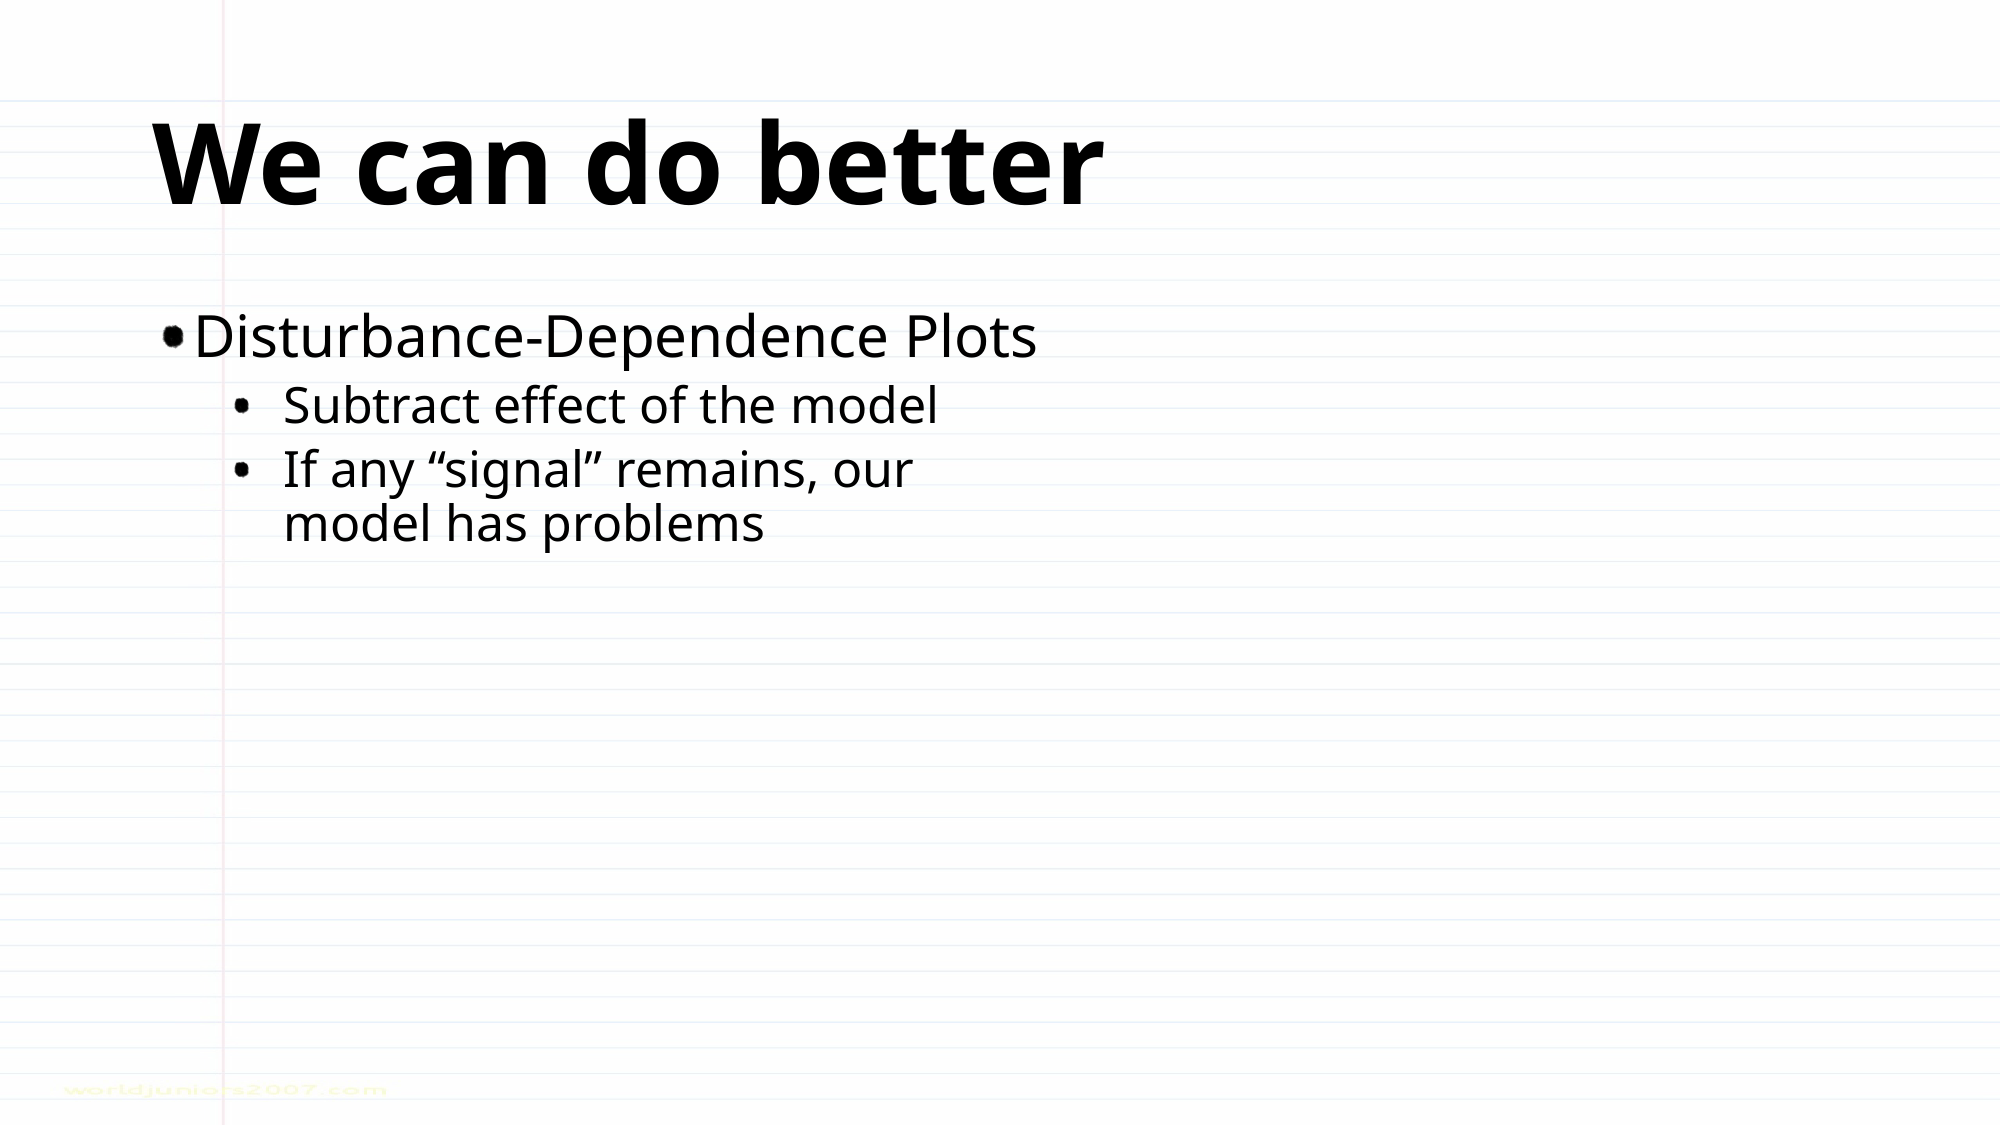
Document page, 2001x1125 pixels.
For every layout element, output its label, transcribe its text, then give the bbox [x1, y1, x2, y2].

title We can do better [137, 59, 1863, 278]
list Disturbance-Dependence Plots Subtract effect of the model If any “signal” remains, our model has problems [137, 299, 1073, 1014]
picture [227, 454, 256, 483]
picture [227, 390, 256, 419]
picture [152, 314, 194, 356]
